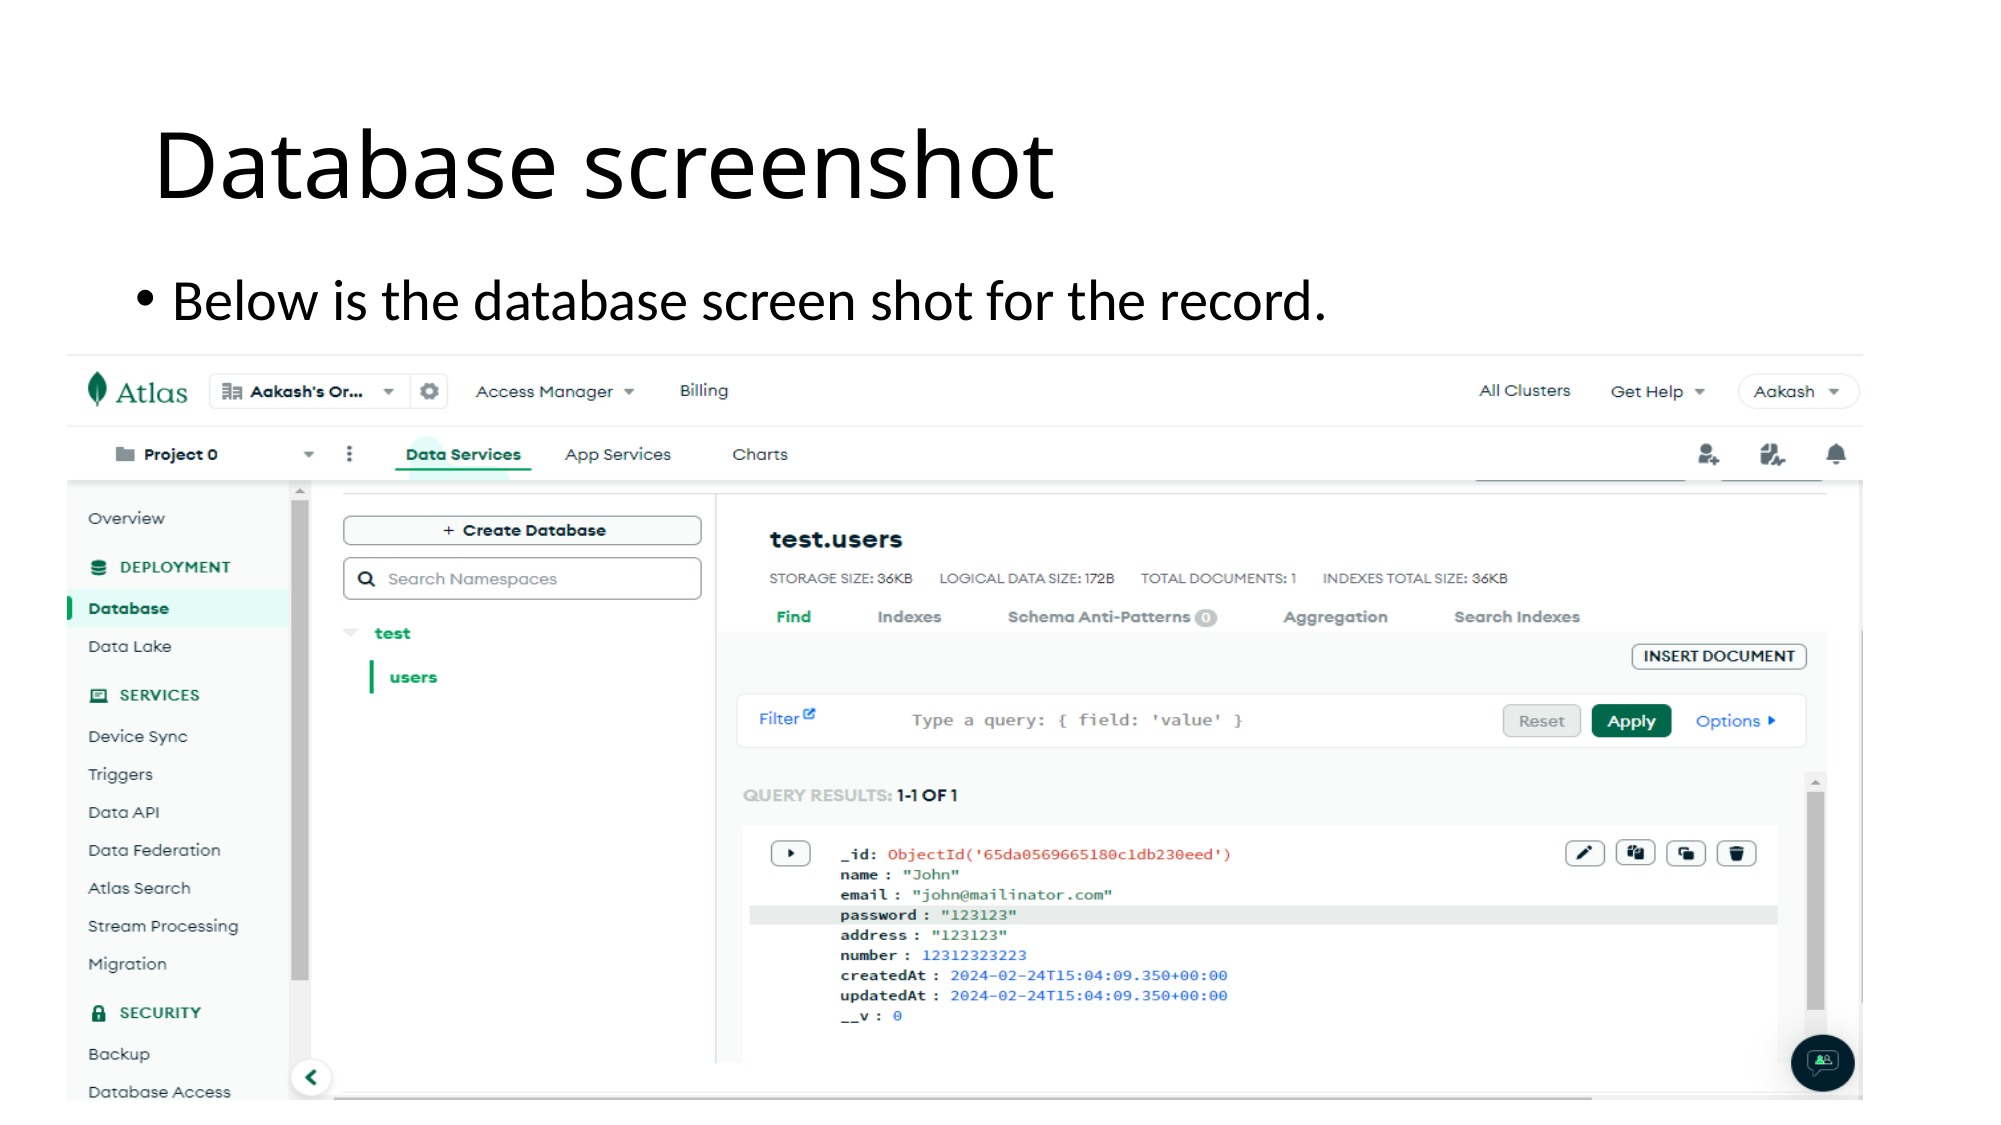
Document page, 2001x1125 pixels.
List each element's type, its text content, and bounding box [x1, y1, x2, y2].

list Below is the database screen shot for the record. [120, 262, 1750, 351]
picture [67, 351, 1863, 1100]
title Database screenshot [137, 59, 1863, 278]
